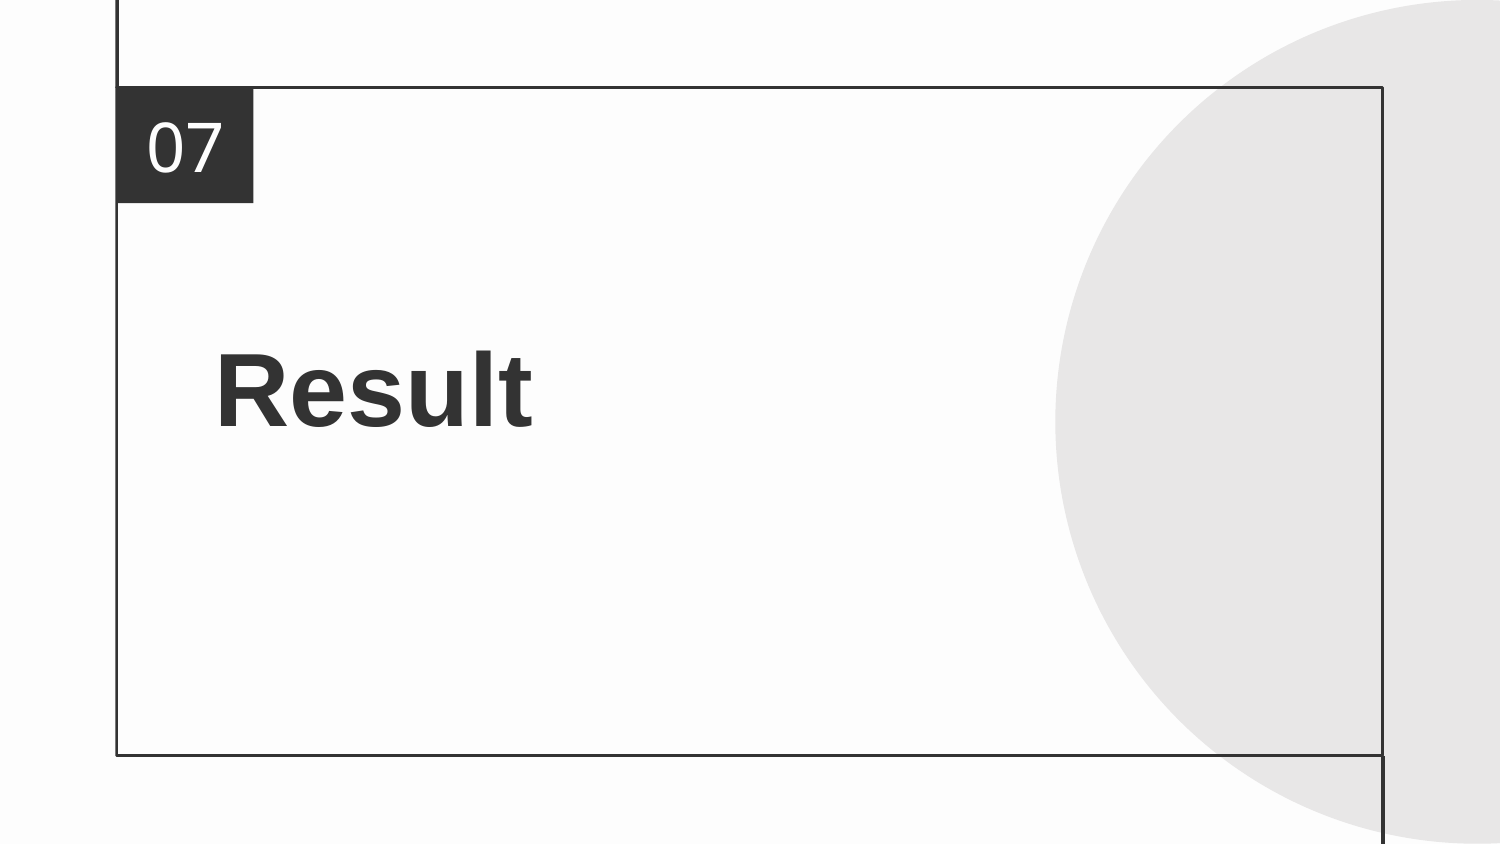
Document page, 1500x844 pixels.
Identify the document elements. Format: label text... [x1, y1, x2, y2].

title Result [199, 324, 1031, 463]
title 07 [118, 87, 254, 204]
